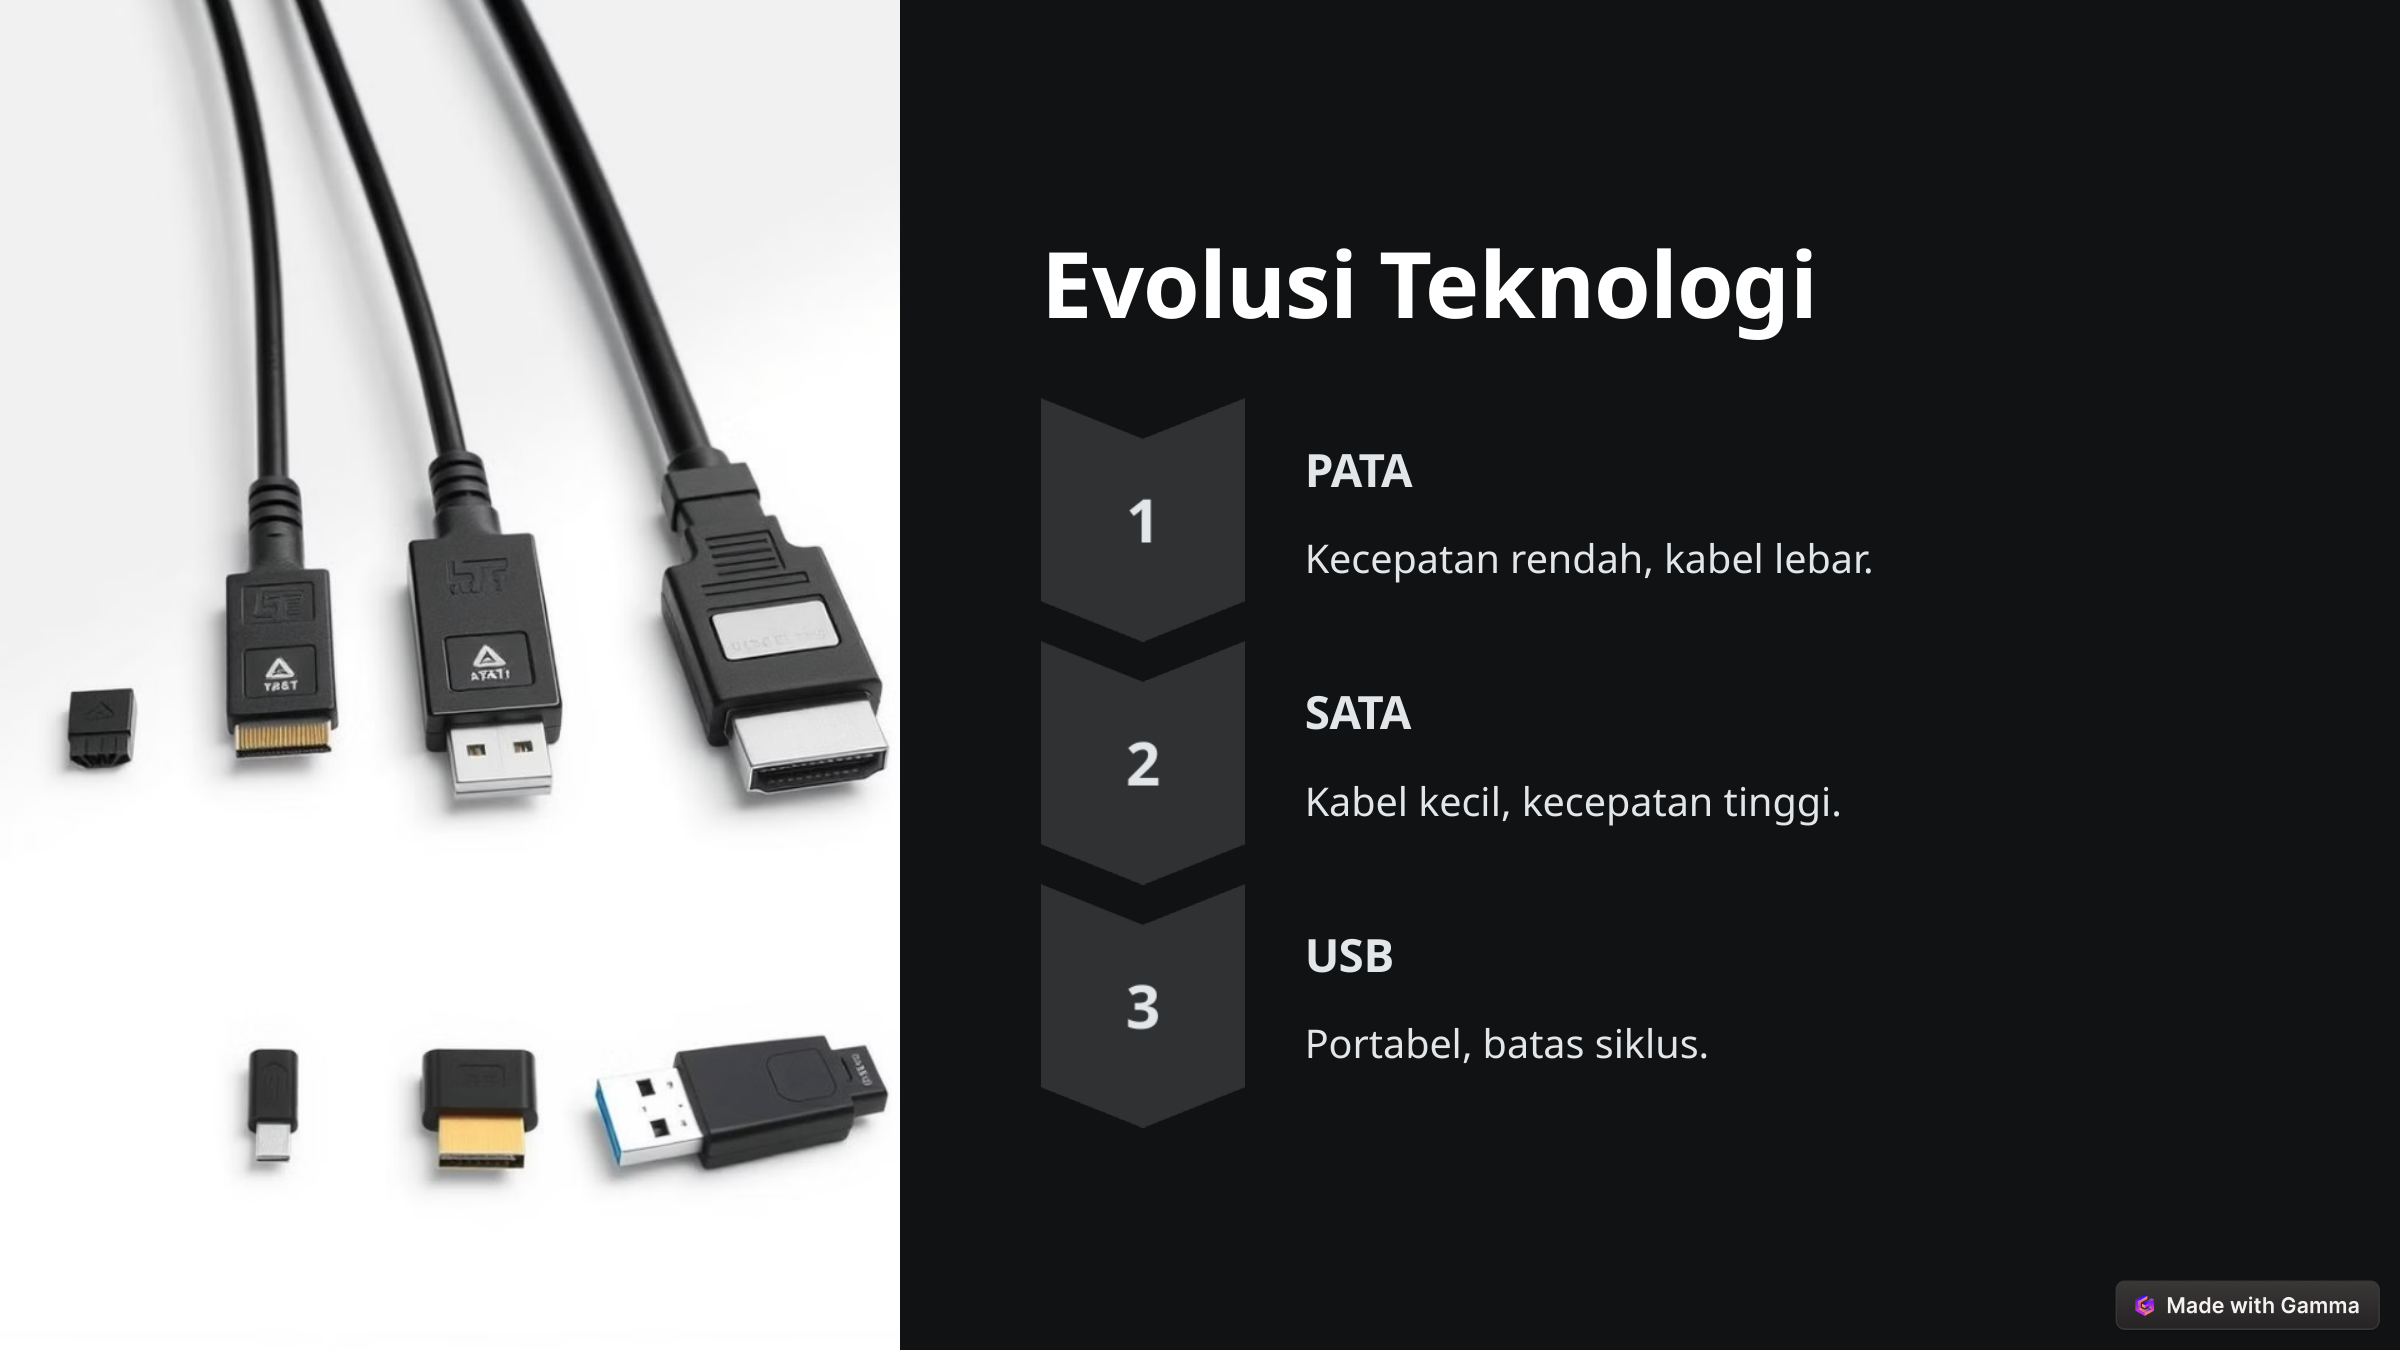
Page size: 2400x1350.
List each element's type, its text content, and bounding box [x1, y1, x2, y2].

text_box Portabel, batas siklus. [1304, 1006, 2259, 1068]
text_box PATA [1304, 438, 1765, 497]
text_box Kabel kecil, kecepatan tinggi. [1304, 763, 2259, 825]
text_box SATA [1304, 681, 1765, 740]
picture [0, 0, 900, 1350]
text_box USB [1304, 924, 1765, 983]
text_box Kecepatan rendah, kabel lebar. [1304, 520, 2259, 582]
picture [2106, 1271, 2389, 1339]
text_box Evolusi Teknologi [1041, 222, 1962, 338]
picture [1041, 398, 1245, 1128]
